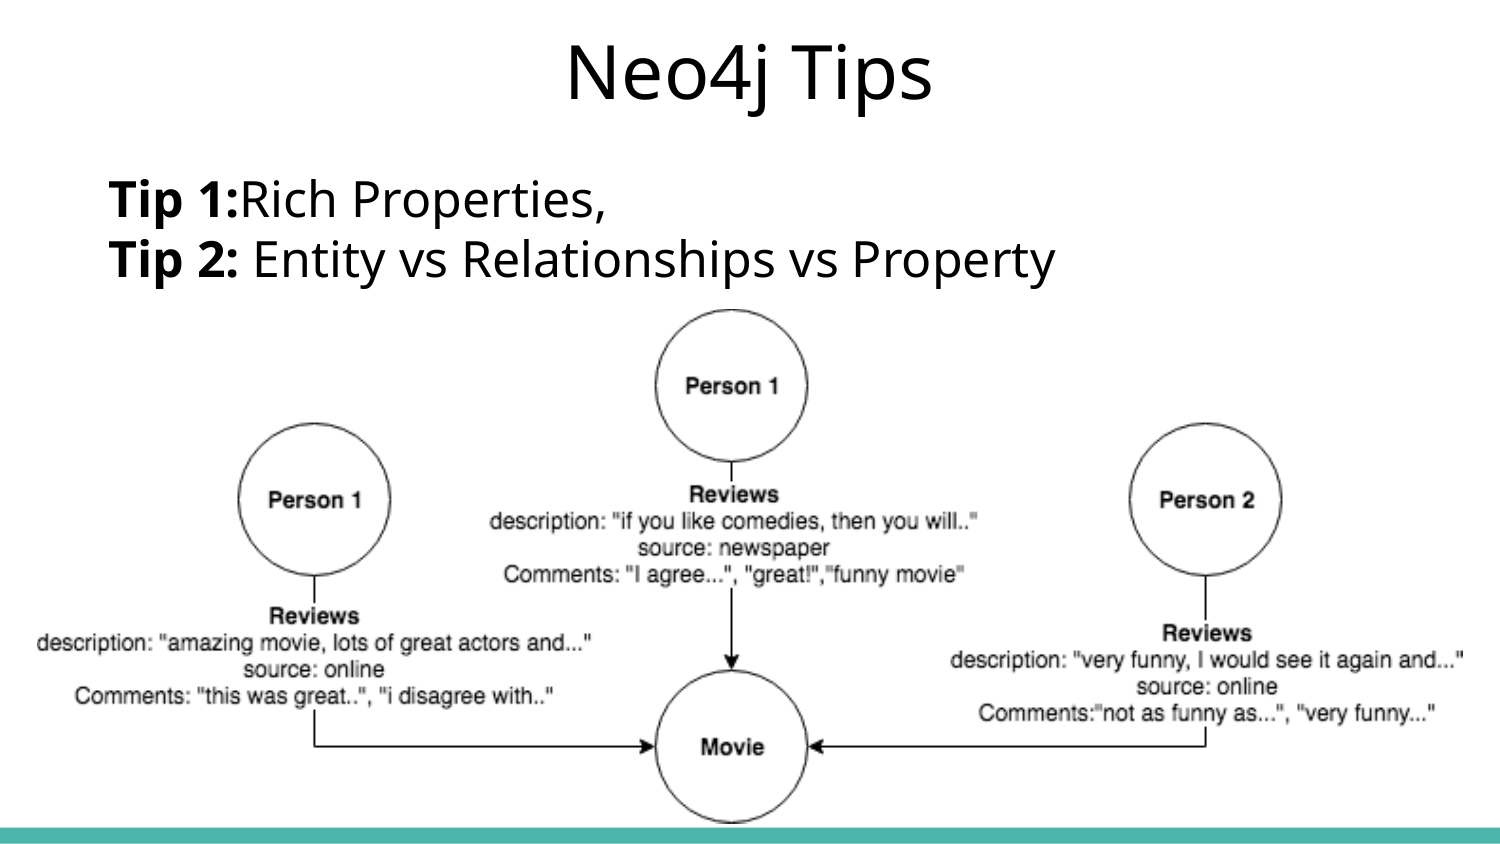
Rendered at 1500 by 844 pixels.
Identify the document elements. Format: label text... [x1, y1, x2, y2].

picture [37, 309, 1463, 824]
text_box Neo4j Tips [31, 9, 1468, 167]
text_box Tip 1:Rich Properties, Tip 2: Entity vs Relationships vs Property [93, 152, 1450, 248]
